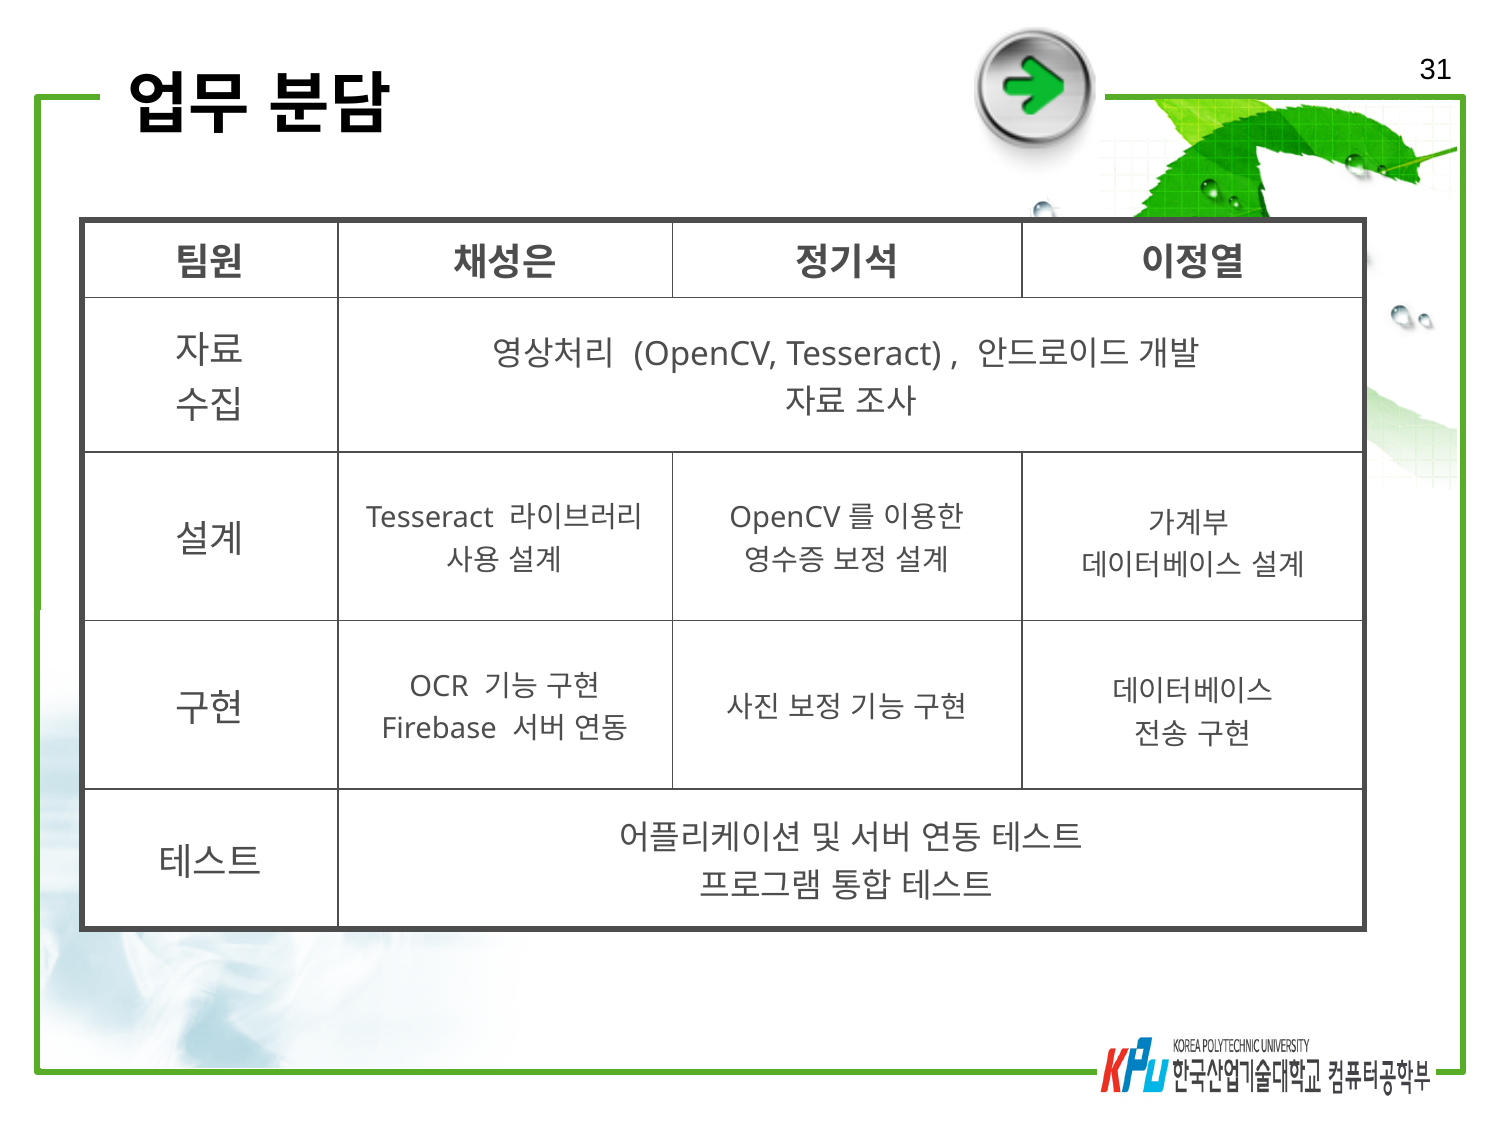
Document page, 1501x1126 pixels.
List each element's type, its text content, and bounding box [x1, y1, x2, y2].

table_cell Tesseract 라이브러리 사용 설계 [339, 453, 672, 620]
table_header 채성은 [339, 223, 672, 297]
picture [40, 610, 554, 1068]
table_header 정기석 [673, 223, 1021, 297]
slide_number 31 [1115, 41, 1469, 85]
table_cell 테스트 [85, 790, 337, 926]
table_header 이정열 [1023, 223, 1362, 297]
title 업무 분담 [110, 52, 877, 149]
table_cell 어플리케이션 및 서버 연동 테스트 프로그램 통합 테스트 [339, 790, 1362, 926]
table_cell 가계부 데이터베이스 설계 [1023, 453, 1362, 620]
picture [974, 27, 1457, 518]
table_cell OCR 기능 구현 Firebase 서버 연동 [339, 621, 672, 788]
table_cell 구현 [85, 621, 337, 788]
table_cell OpenCV를 이용한 영수증 보정 설계 [673, 453, 1021, 620]
table_cell 자료 수집 [85, 298, 337, 451]
table_cell 사진 보정 기능 구현 [673, 621, 1021, 788]
table_header 팀원 [85, 223, 337, 297]
table_cell 설계 [85, 453, 337, 620]
table_cell 영상처리 (OpenCV, Tesseract) , 안드로이드 개발 자료 조사 [339, 298, 1362, 451]
table_cell 데이터베이스 전송 구현 [1023, 621, 1362, 788]
picture [1097, 1024, 1436, 1107]
